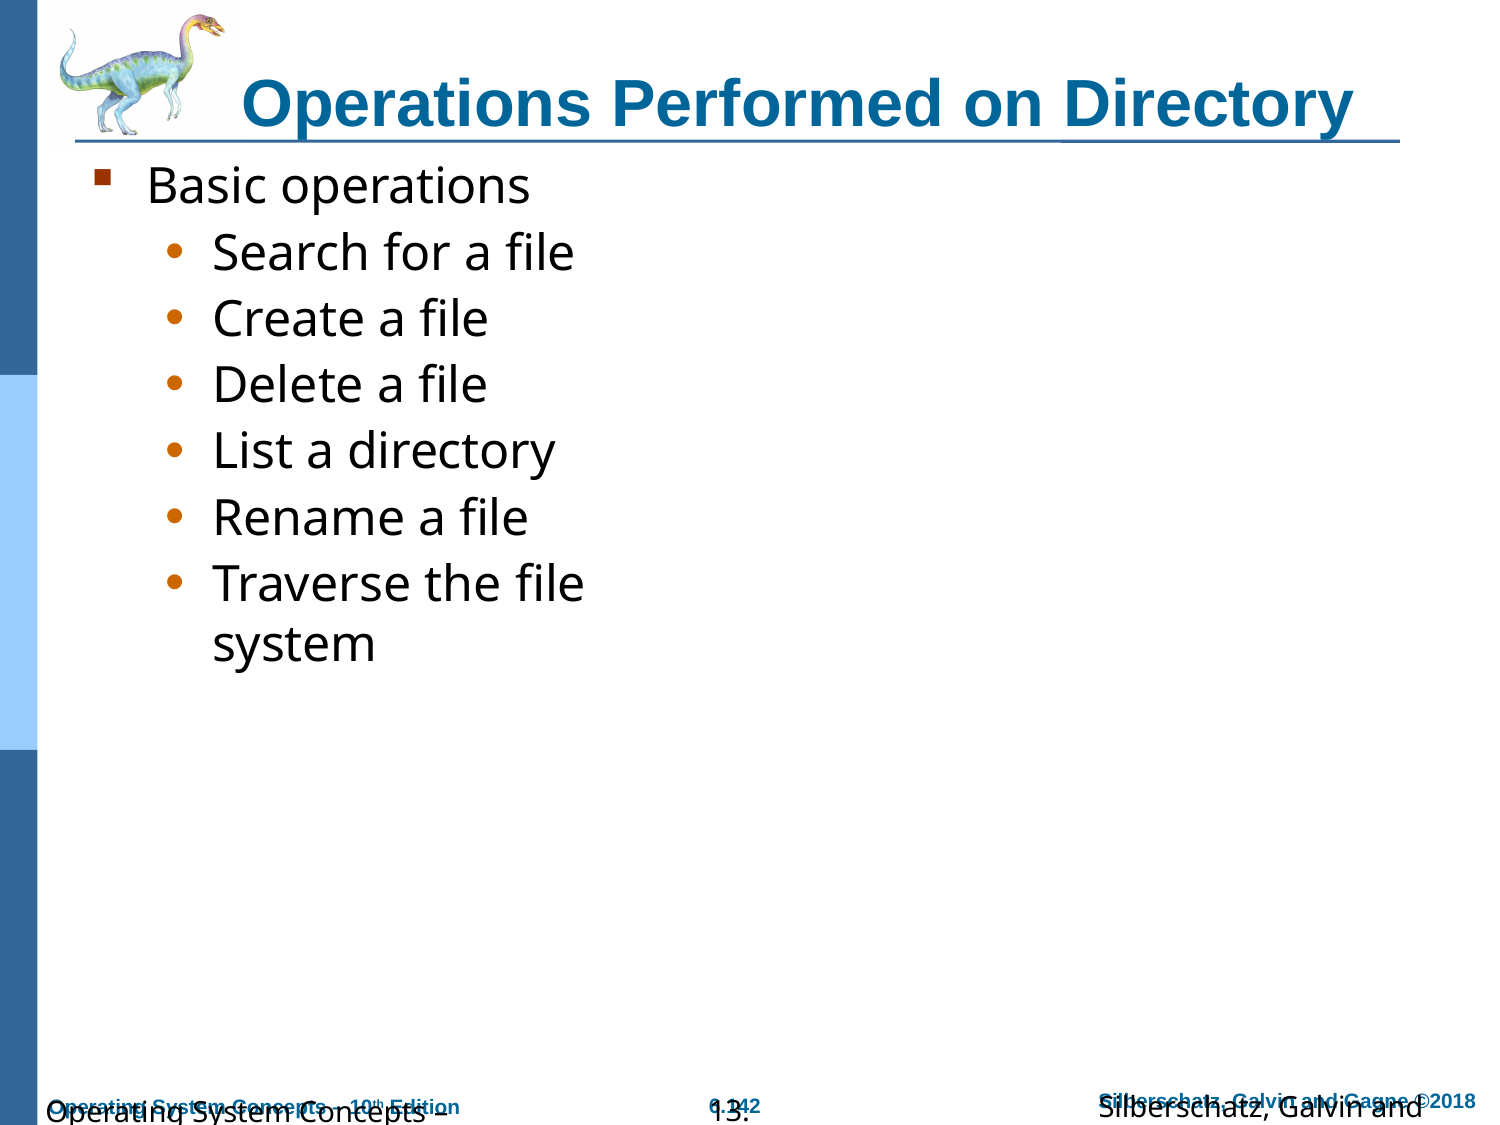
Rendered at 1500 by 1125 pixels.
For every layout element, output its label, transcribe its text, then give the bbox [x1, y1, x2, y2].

footer Operating System Concepts – 10th Edition [43, 1093, 461, 1125]
picture [46, 0, 243, 149]
slide_number Silberschatz, Galvin and Gagne ©2018 [1096, 1087, 1478, 1125]
text_box Basic operations Search for a file Create a file Delete a file List a directory Rename a file Traverse the file system [87, 151, 691, 672]
title Operations Performed on Directory [75, 0, 1425, 141]
slide_number 13.142 [707, 1092, 770, 1125]
